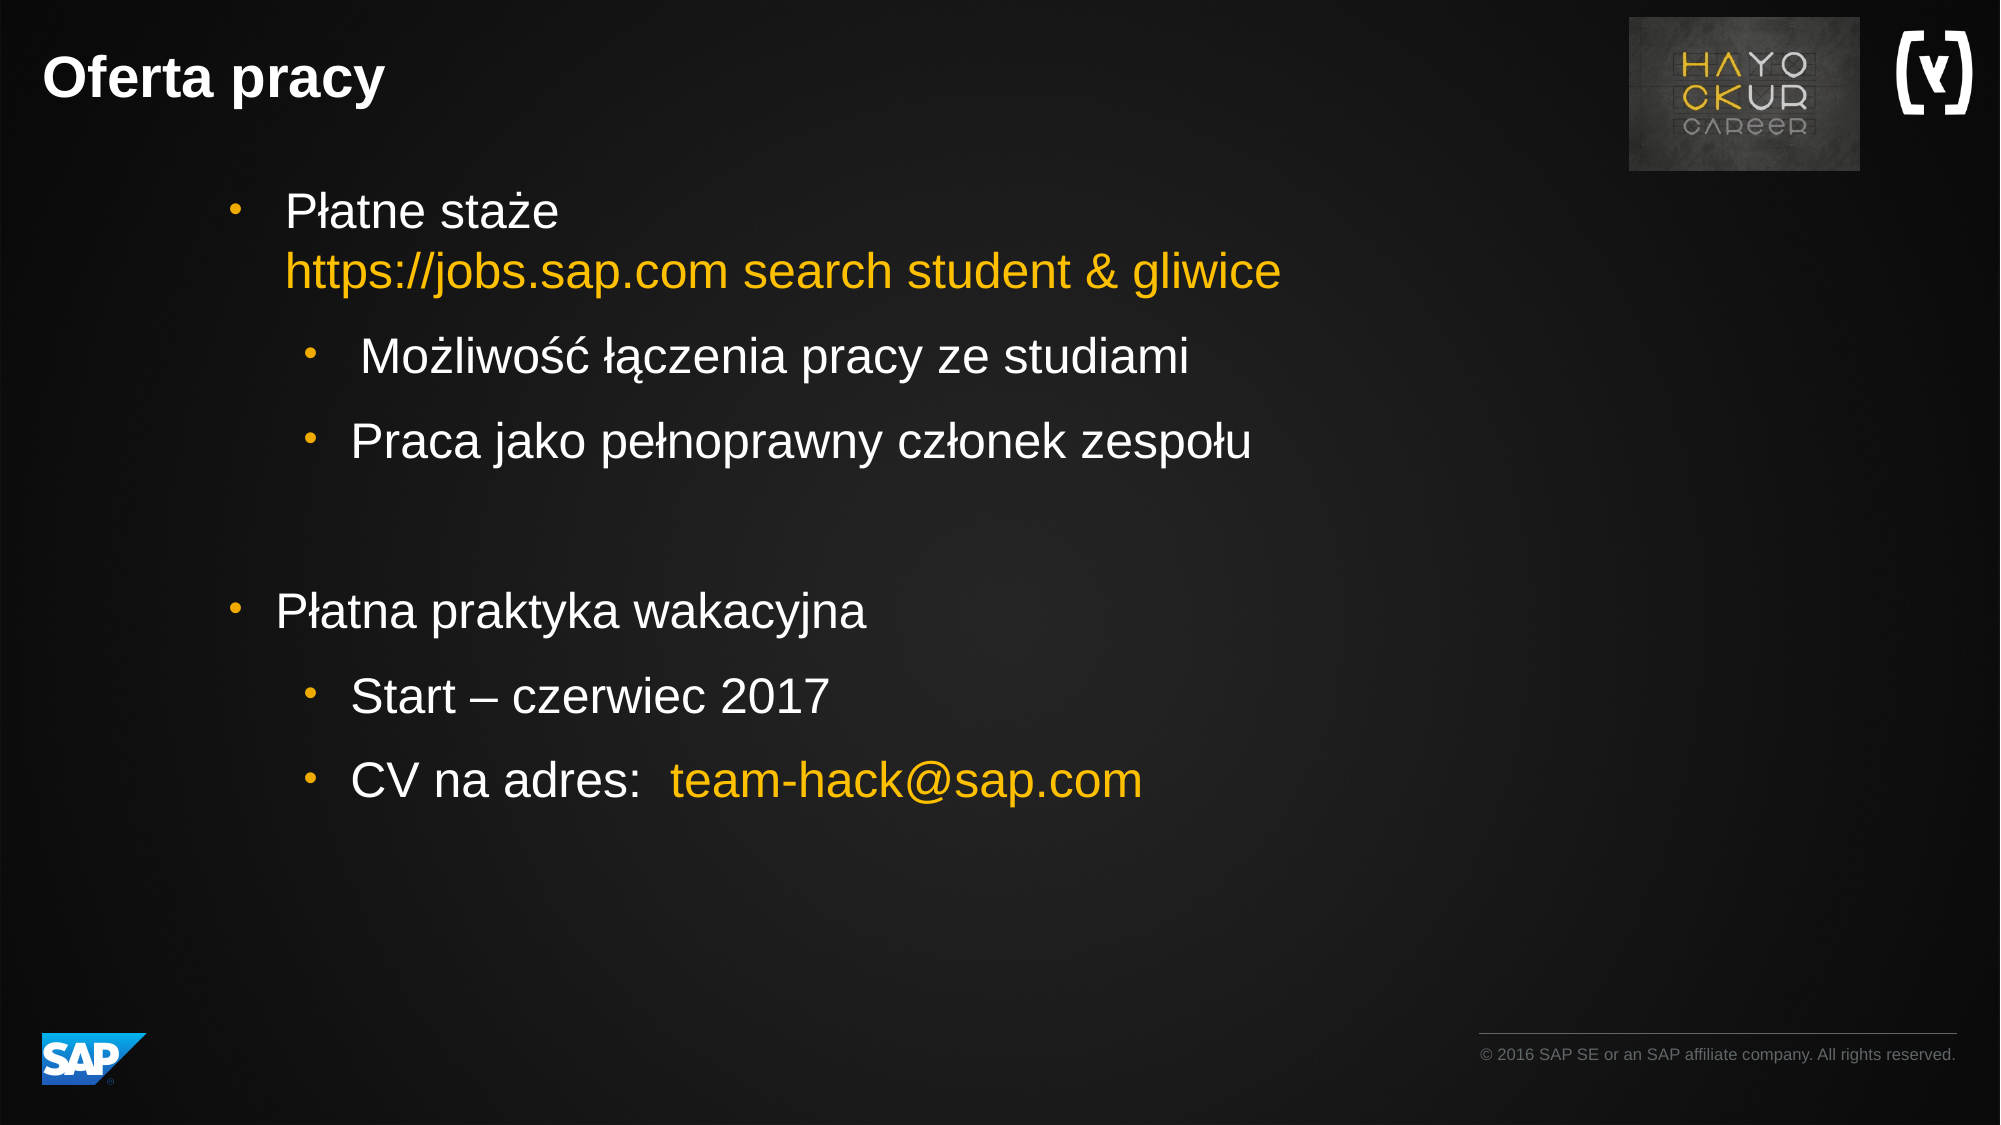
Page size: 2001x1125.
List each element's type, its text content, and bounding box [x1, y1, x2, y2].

title Oferta pracy [42, 46, 1623, 171]
text_box Płatne staże https://jobs.sap.com search student & gliwice Możliwość łączenia pracy ze studiami Praca jako pełnoprawny członek zespołu Płatna praktyka wakacyjna Start – czerwiec 2017 CV na adres: team-hack@sap.com [213, 170, 1599, 1071]
picture [0, 0, 2000, 1125]
title Oferta pracy [1864, 46, 1874, 171]
